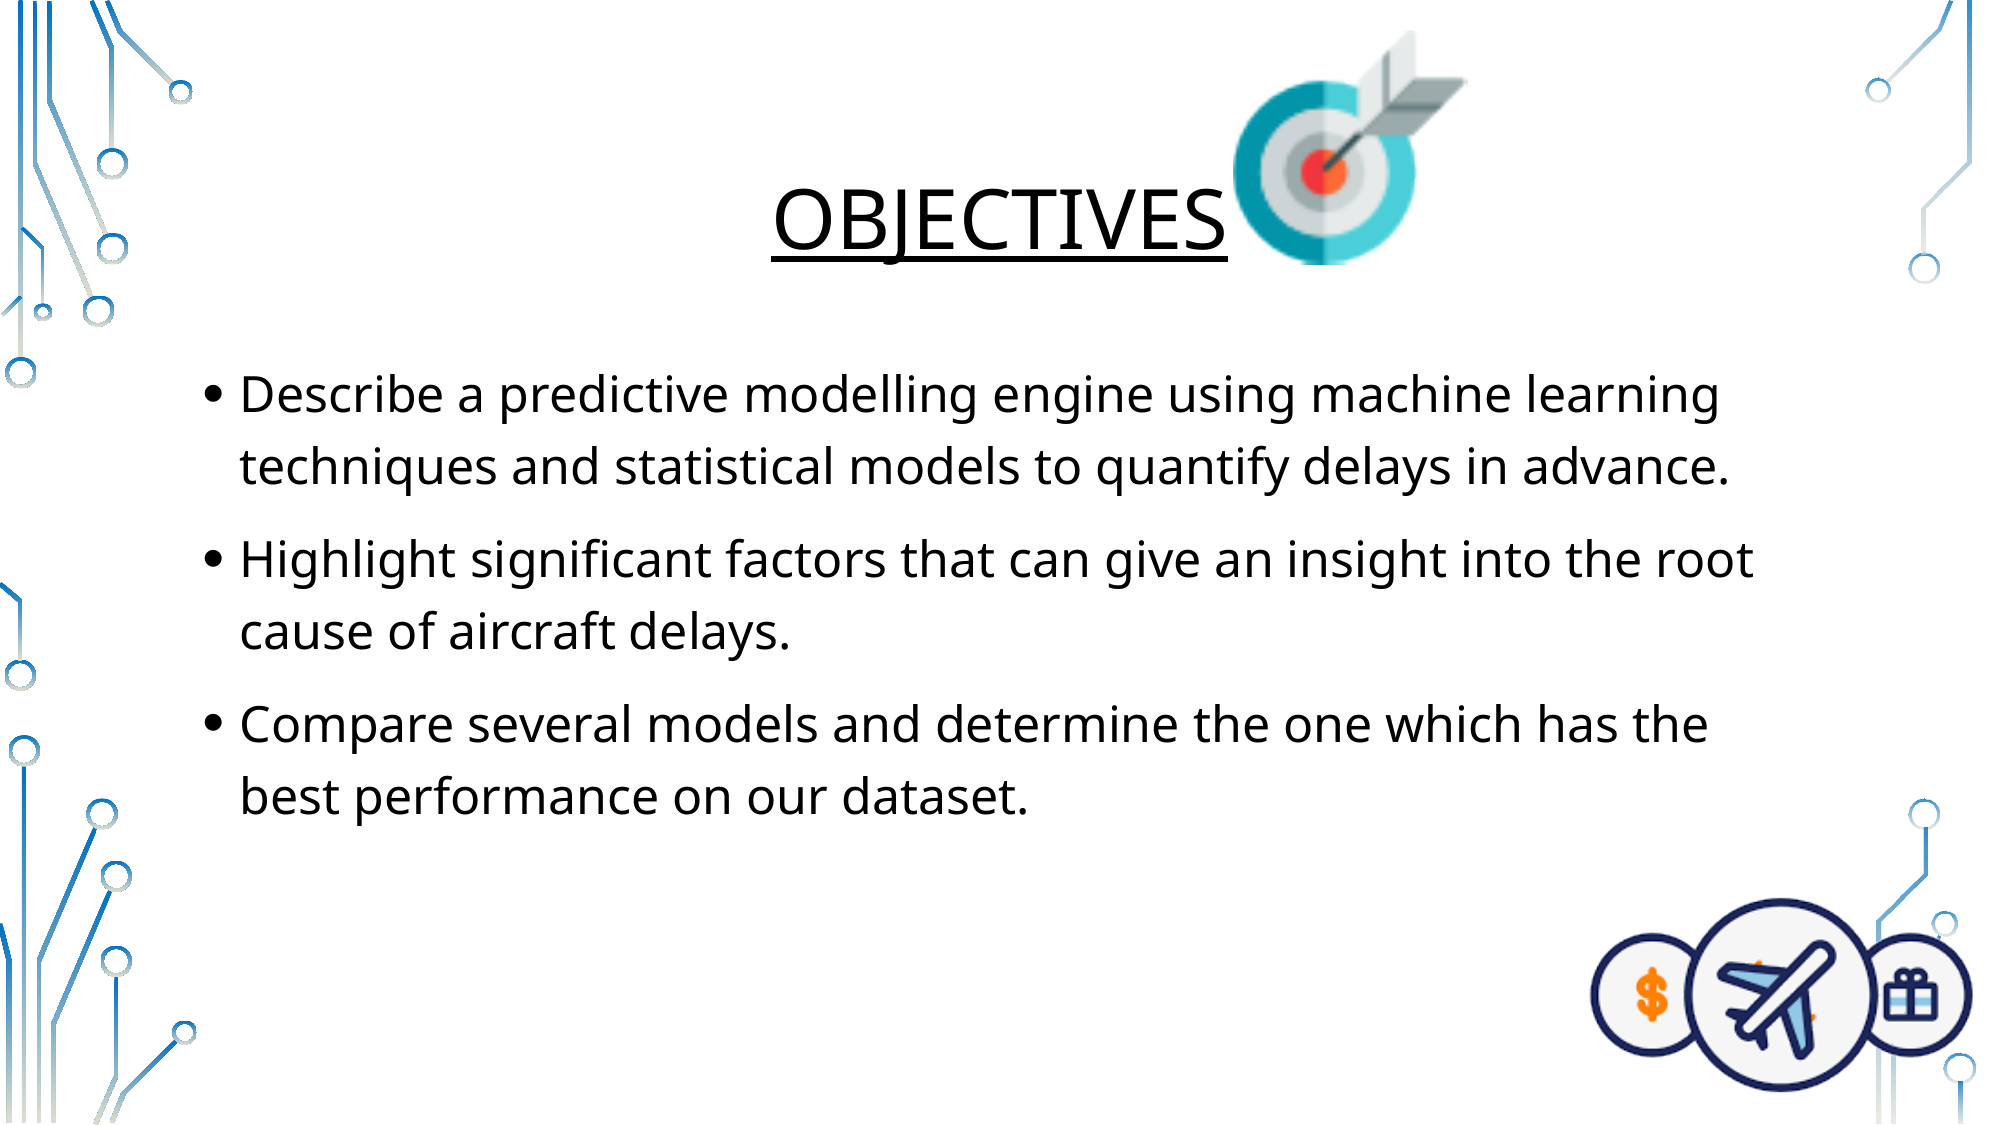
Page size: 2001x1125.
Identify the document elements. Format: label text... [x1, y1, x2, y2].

title OBJECTIVES [187, 101, 1813, 343]
picture [1576, 791, 1986, 1125]
list Describe a predictive modelling engine using machine learning techniques and statistical models to quantify delays in advance. Highlight significant factors that can give an insight into the root cause of aircraft delays. Compare several models and determine the one which has the best performance on our dataset. [187, 343, 1813, 925]
picture [1233, 30, 1469, 265]
